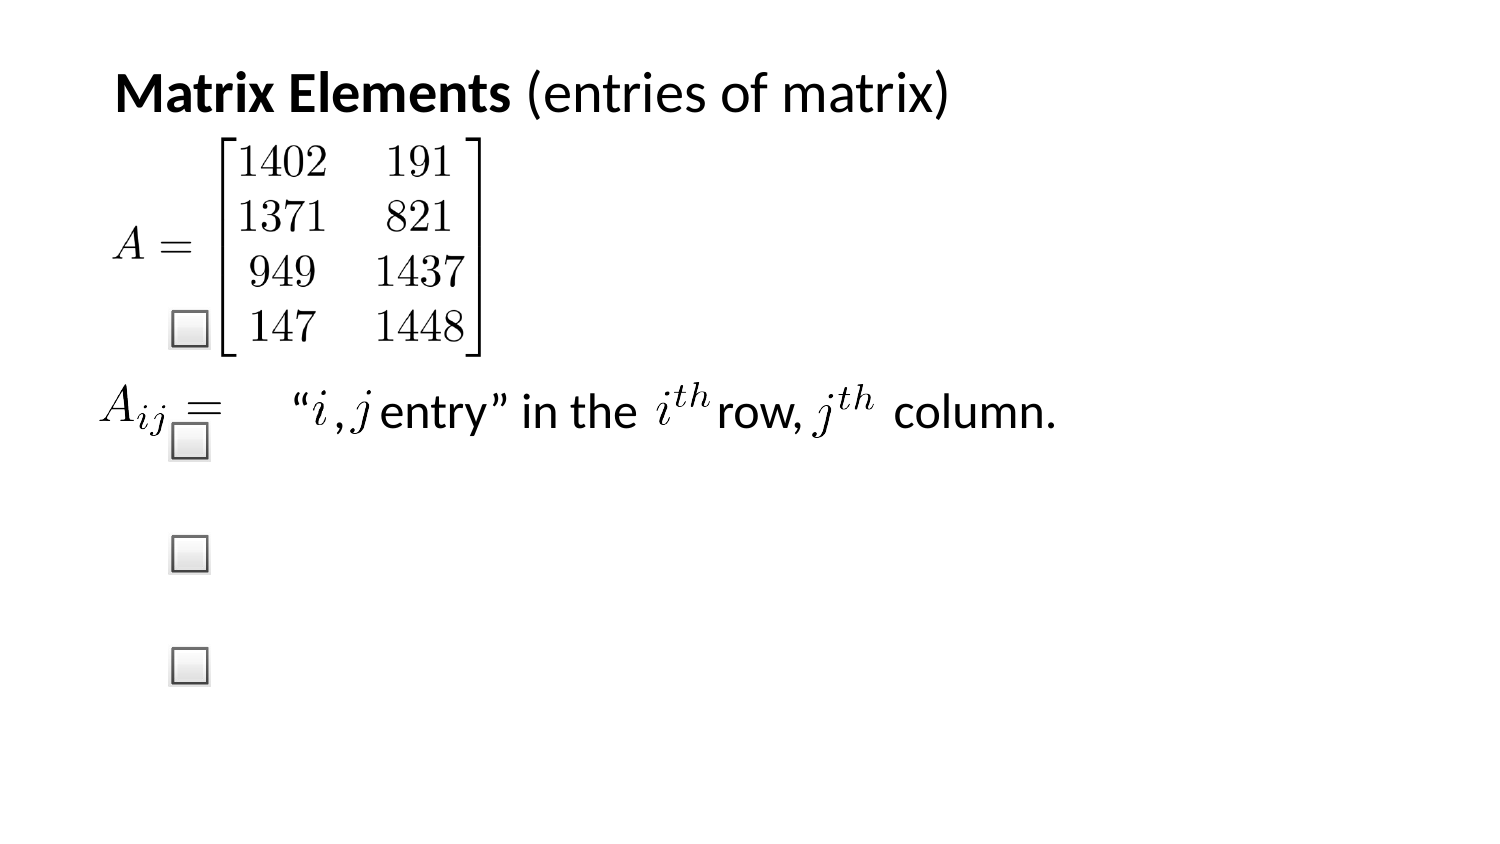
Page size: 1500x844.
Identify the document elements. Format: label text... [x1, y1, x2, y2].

picture [349, 390, 371, 434]
picture [112, 136, 482, 357]
picture [168, 644, 211, 687]
picture [168, 532, 211, 575]
picture [312, 390, 327, 425]
text_box “ , entry” in the row, column. [274, 371, 1238, 446]
picture [812, 384, 874, 438]
picture [656, 381, 710, 426]
text_box Matrix Elements (entries of matrix) [99, 46, 1375, 132]
picture [99, 384, 221, 462]
